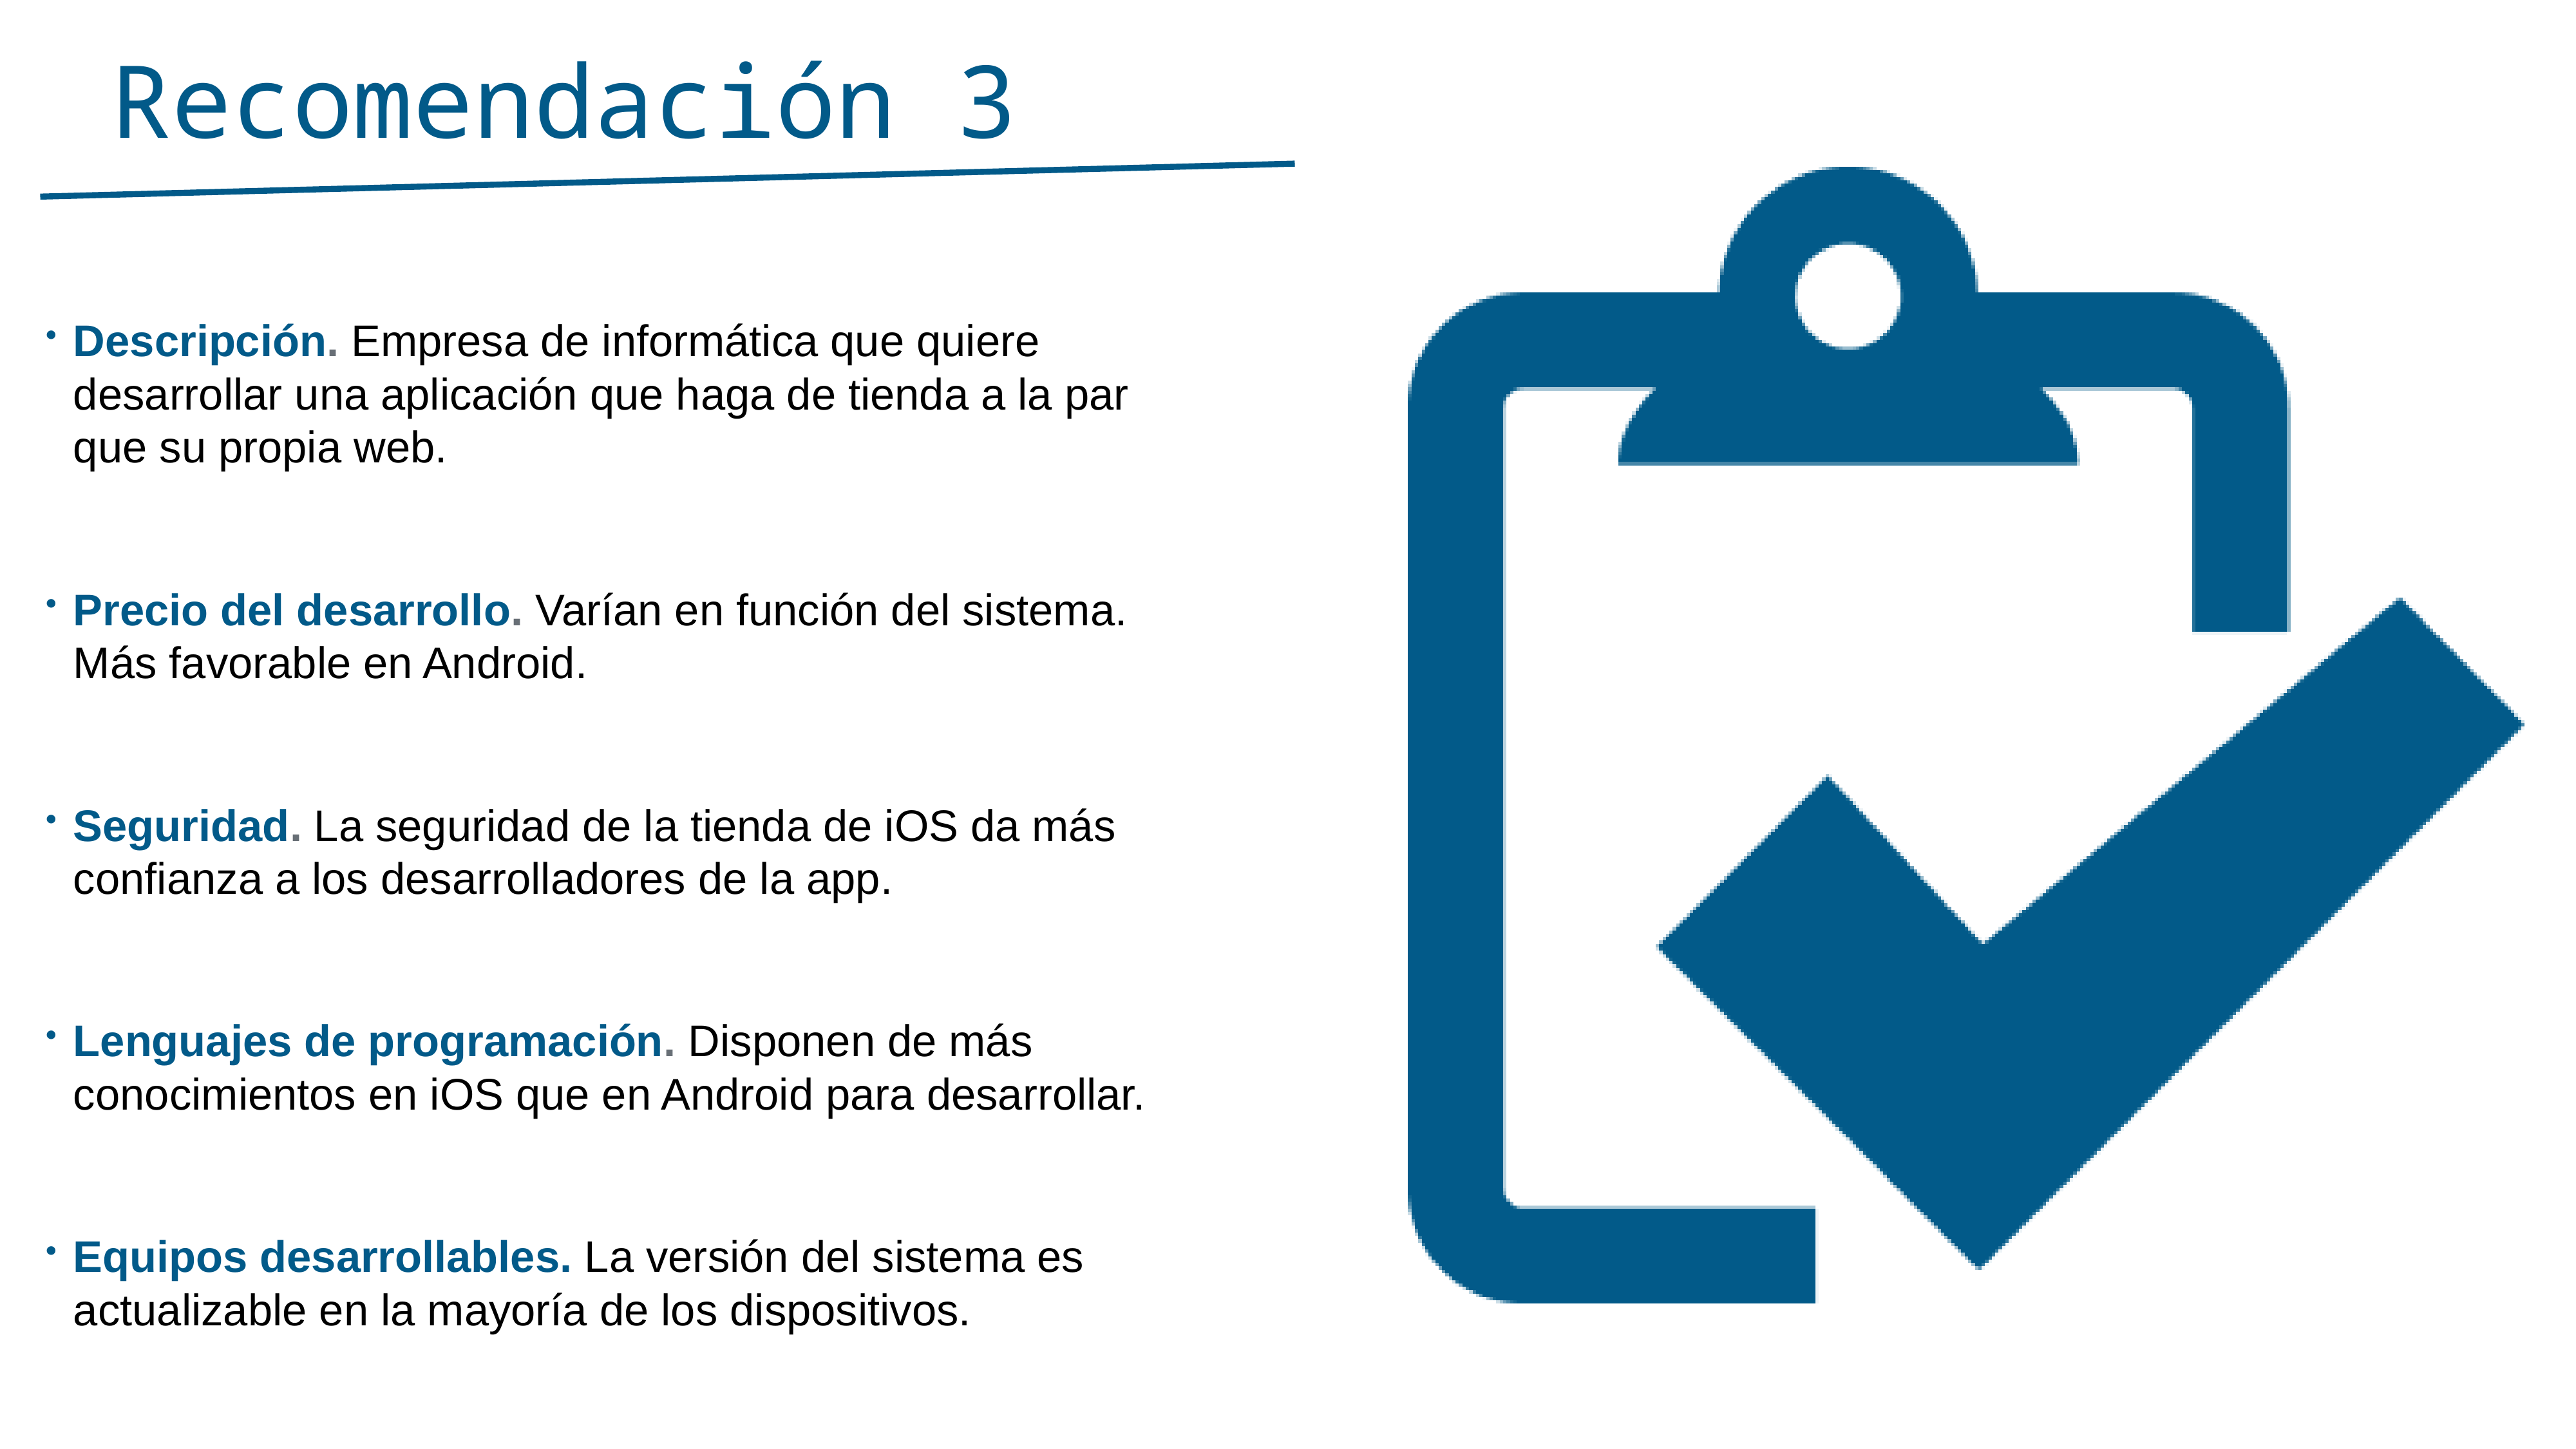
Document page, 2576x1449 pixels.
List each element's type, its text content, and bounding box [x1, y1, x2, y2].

picture [1208, 163, 2566, 1318]
list Descripción. Empresa de informática que quiere desarrollar una aplicación que haga de tienda a la par que su propia web. Precio del desarrollo. Varían en función del sistema. Más favorable en Android. Seguridad. La seguridad de la tienda de iOS da más confianza a los desarrolladores de la app. Lenguajes de programación. Disponen de más conocimientos en iOS que en Android para desarrollar. Equipos desarrollables. La versión del sistema es actualizable en la mayoría de los dispositivos. [39, 254, 2477, 1392]
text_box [40, 163, 1206, 197]
text_box Recomendación 3 [106, 32, 1023, 158]
